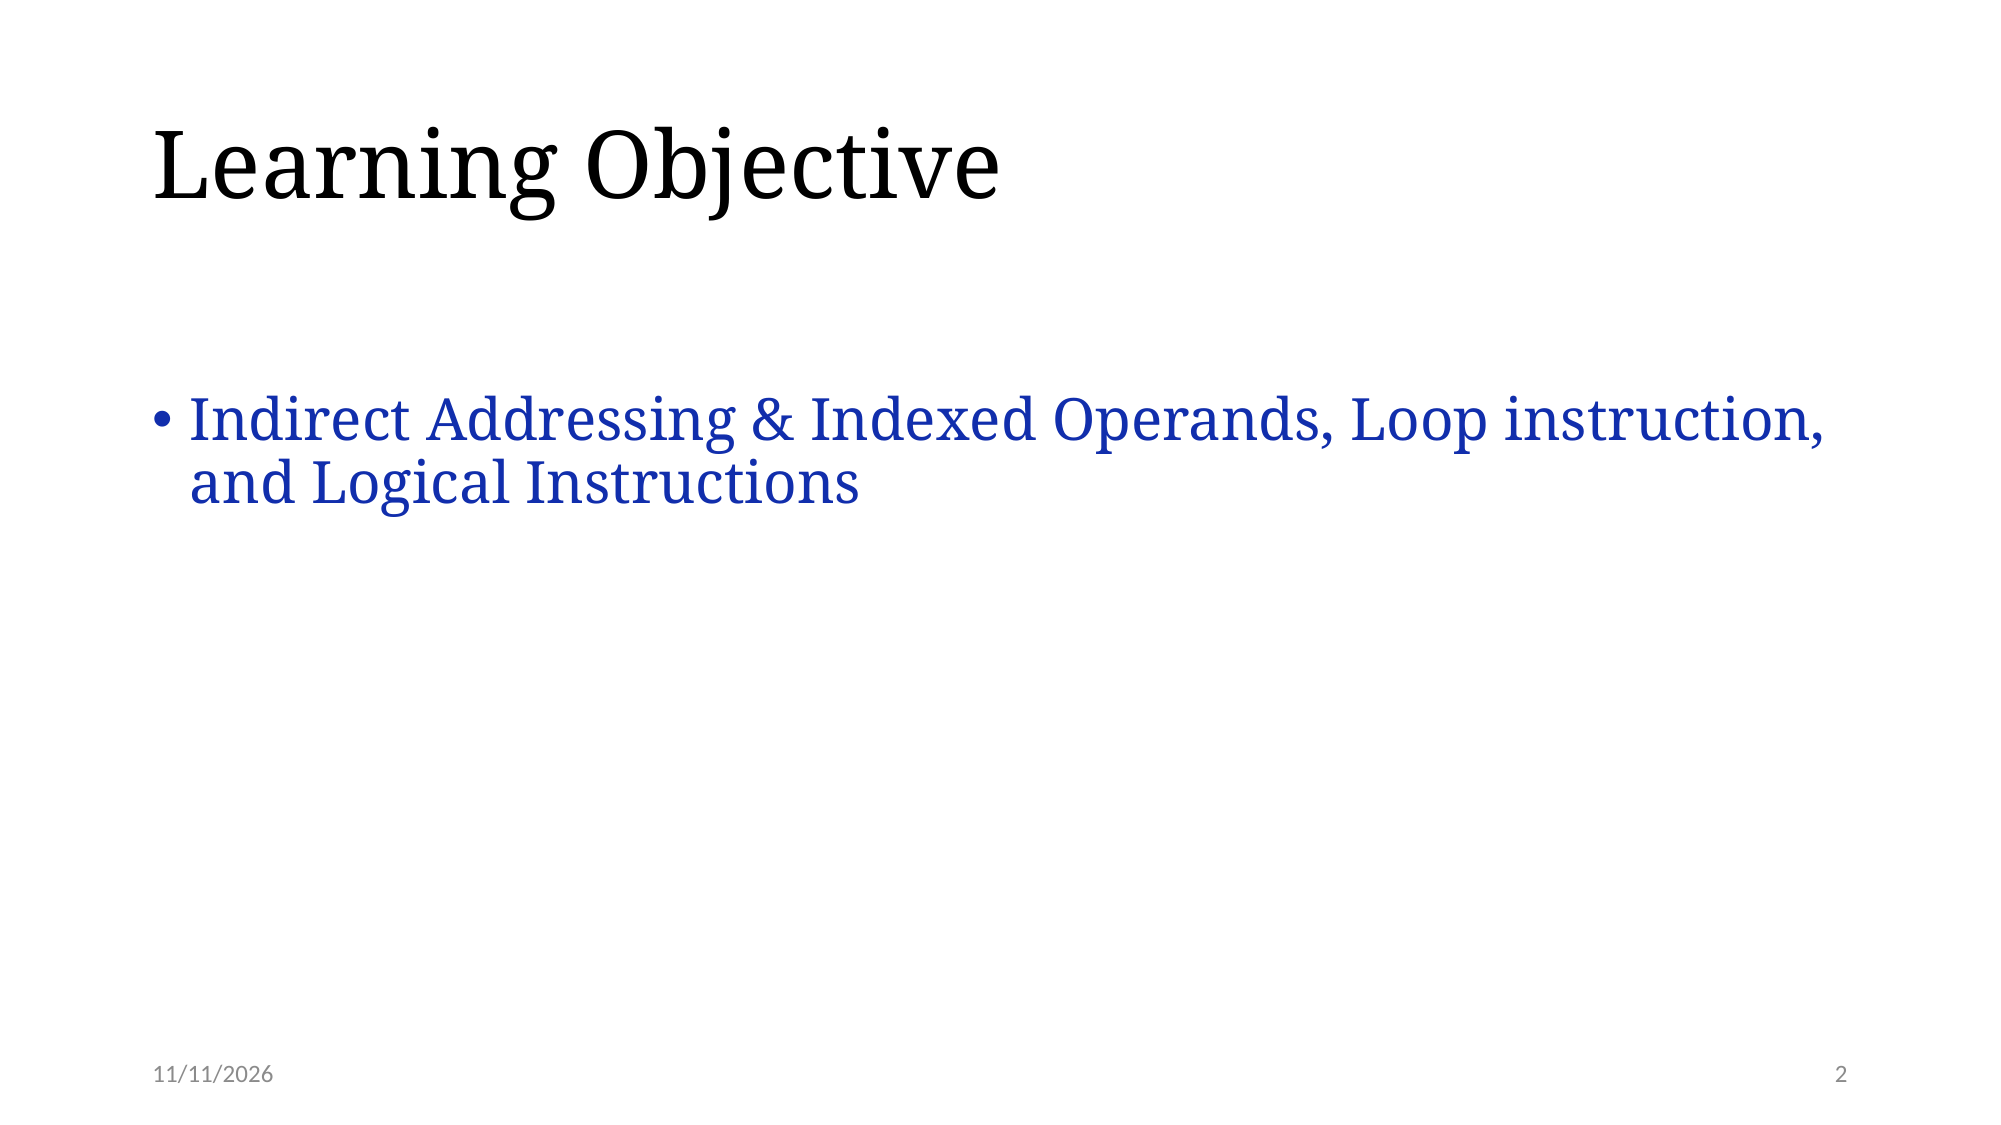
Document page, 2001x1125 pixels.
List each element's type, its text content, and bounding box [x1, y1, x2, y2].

list Indirect Addressing & Indexed Operands, Loop instruction, and Logical Instructions [137, 299, 1863, 1014]
title Learning Objective [137, 59, 1863, 278]
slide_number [137, 1042, 588, 1103]
slide_number 2 [1412, 1042, 1863, 1103]
